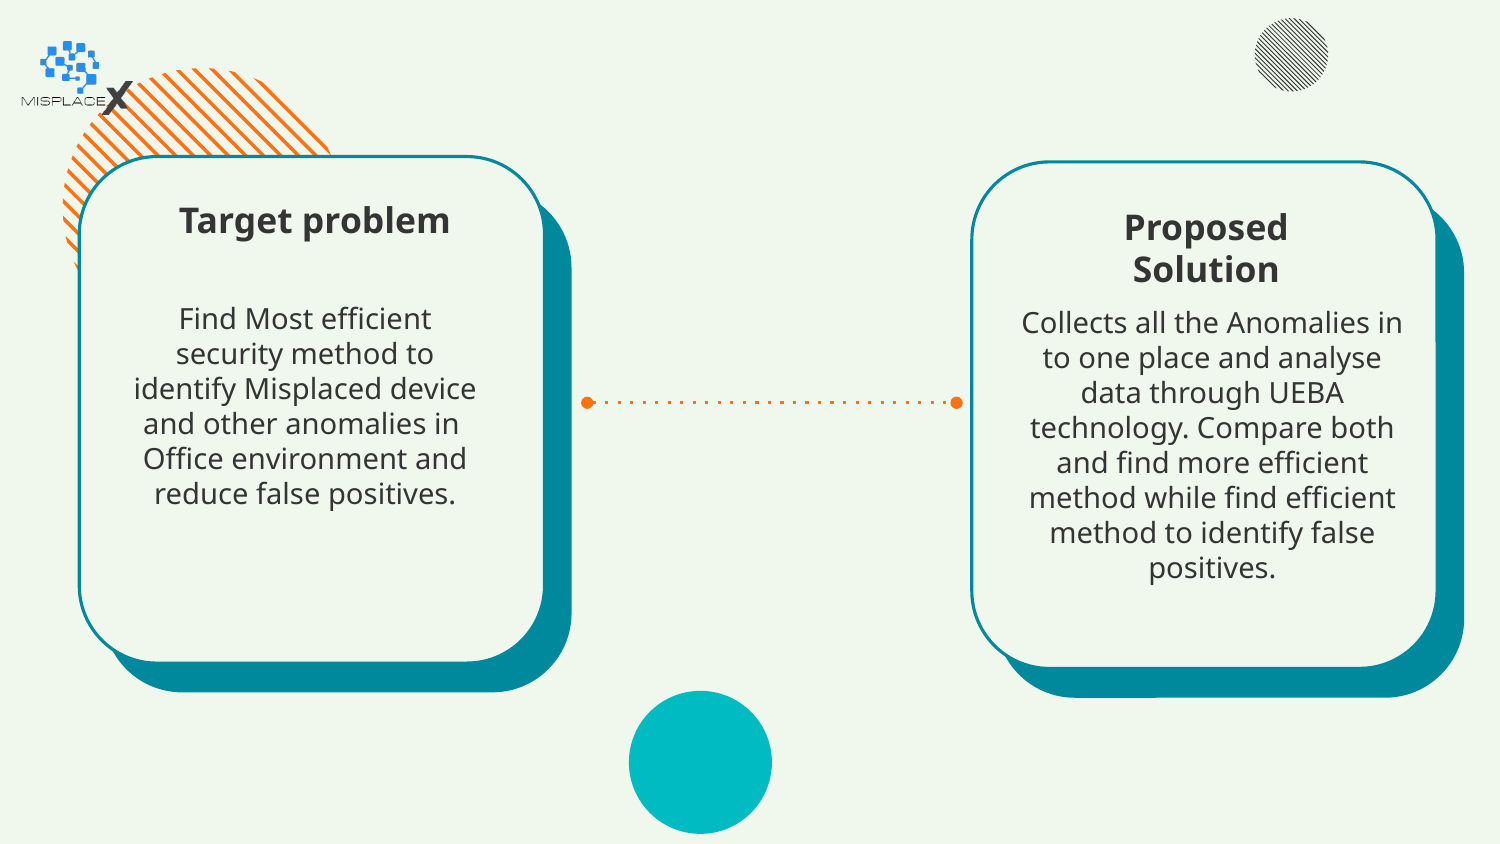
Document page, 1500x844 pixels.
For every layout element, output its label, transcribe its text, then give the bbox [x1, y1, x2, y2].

text_box [79, 156, 545, 664]
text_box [62, 67, 342, 347]
text_box Collects all the Anomalies in to one place and analyse data through UEBA technology. Compare both and find more efficient method while find efficient method to identify false positives. [997, 289, 1428, 589]
text_box [1006, 212, 1463, 697]
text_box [1254, 17, 1329, 92]
text_box Proposed Solution [1038, 189, 1375, 251]
text_box [114, 206, 571, 691]
picture [16, 11, 136, 131]
text_box [628, 690, 772, 834]
text_box [971, 161, 1438, 669]
subtitle Target problem [345, 182, 483, 244]
subtitle Find Most efficient security method to identify Misplaced device and other anomalies in Office environment and reduce false positives. [118, 285, 492, 577]
